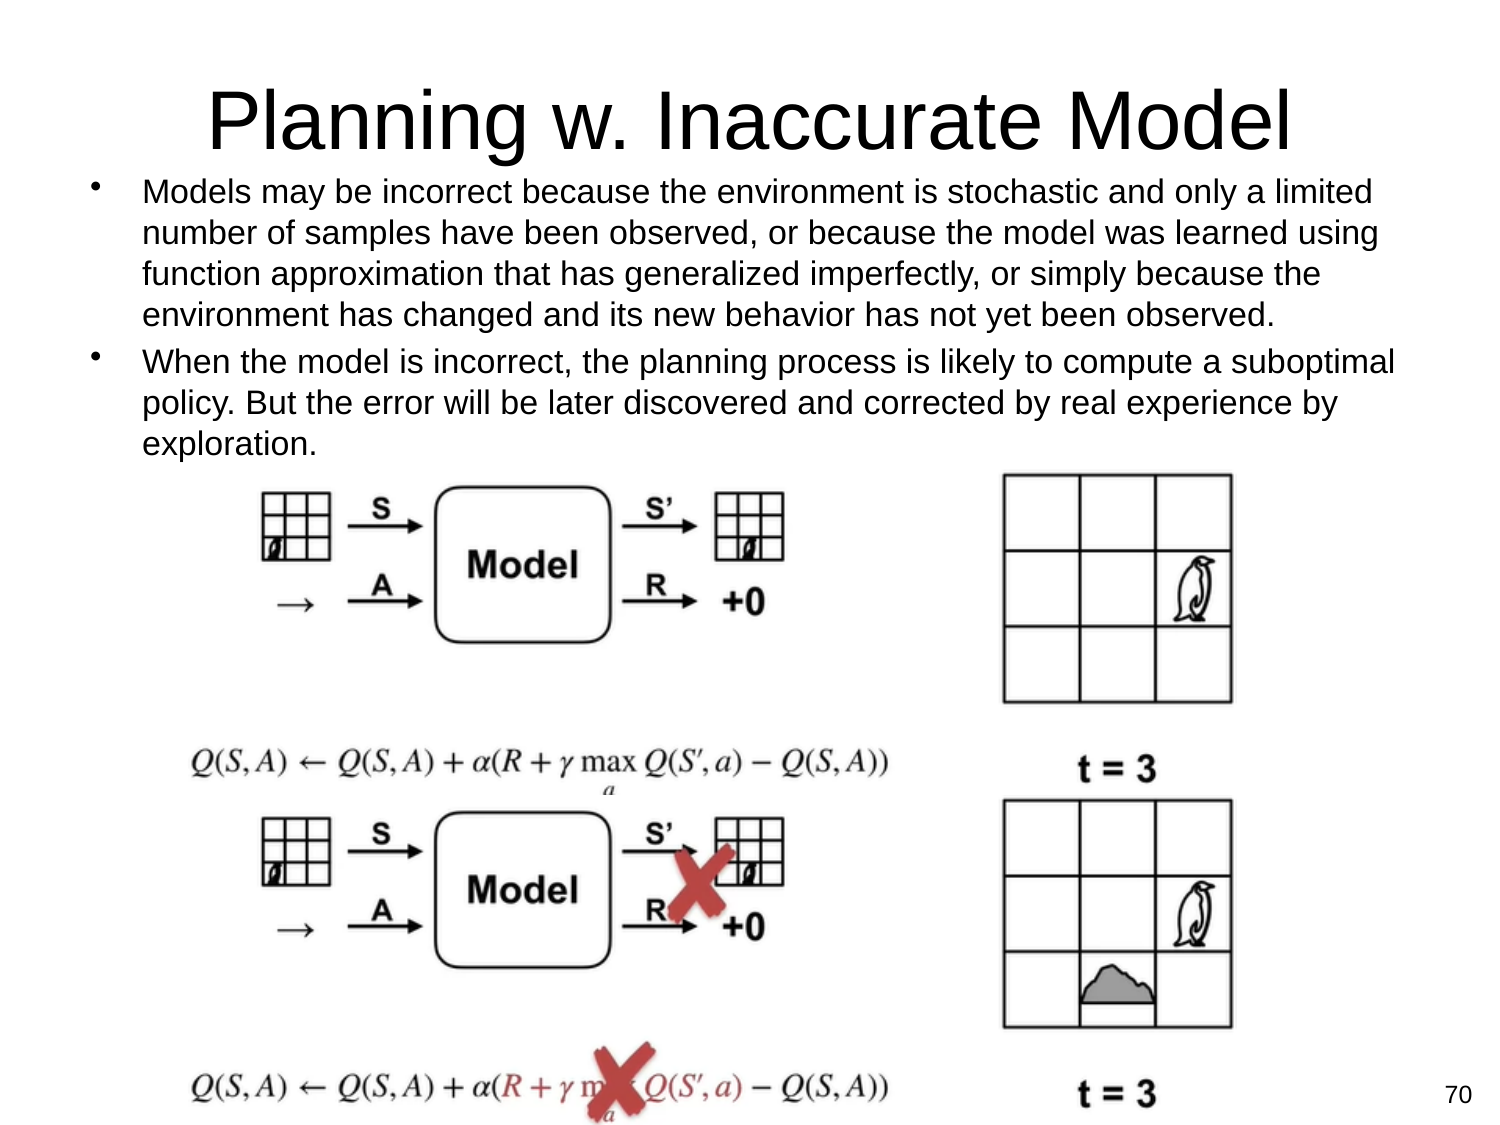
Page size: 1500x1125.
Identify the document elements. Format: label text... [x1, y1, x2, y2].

list Models may be incorrect because the environment is stochastic and only a limited number of samples have been observed, or because the model was learned using function approximation that has generalized imperfectly, or simply because the environment has changed and its new behavior has not yet been observed. When the model is incorrect, the planning process is likely to compute a suboptimal policy. But the error will be later discovered and corrected by real experience by exploration. [74, 162, 1426, 476]
slide_number 70 [1240, 1070, 1488, 1112]
title Planning w. Inaccurate Model [74, 44, 1426, 162]
picture [187, 465, 1237, 1125]
